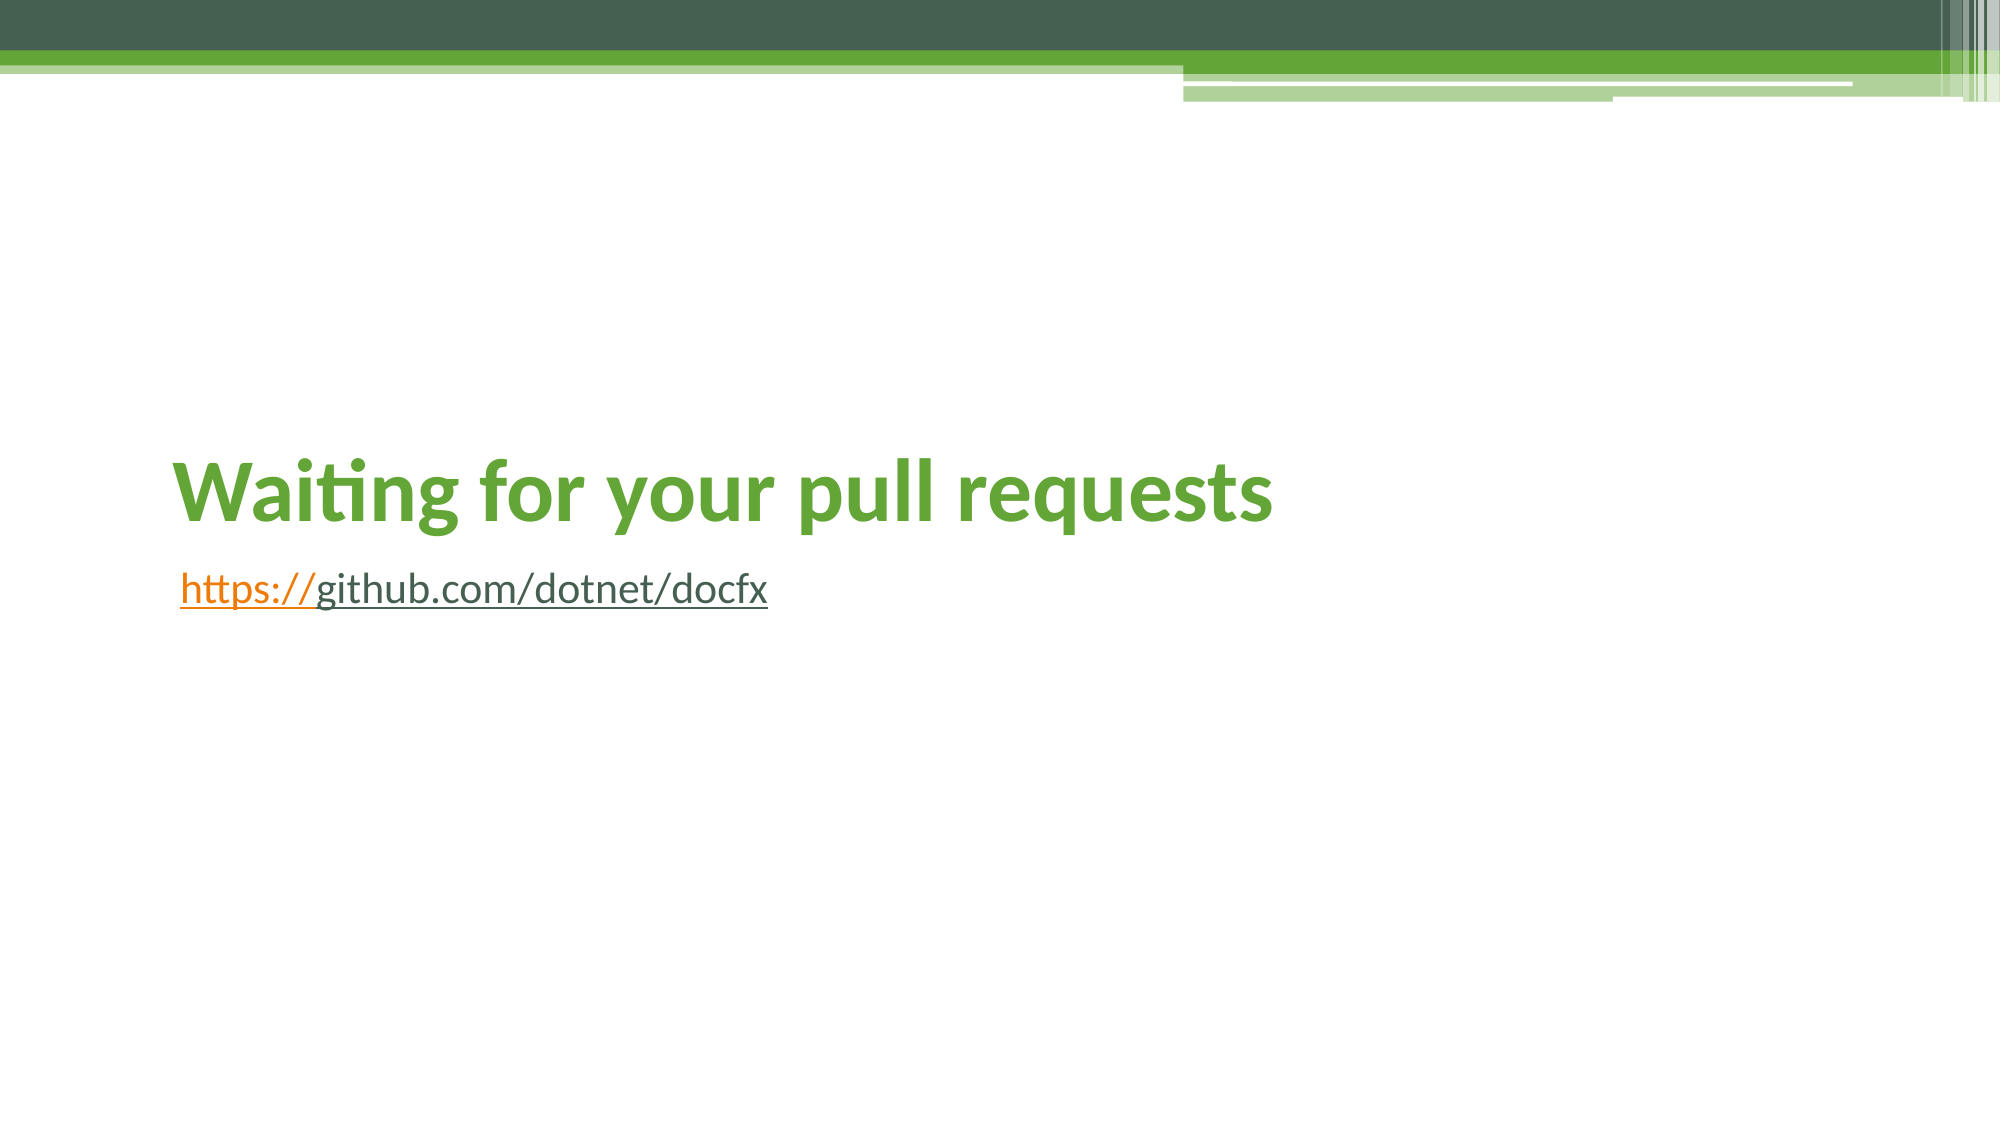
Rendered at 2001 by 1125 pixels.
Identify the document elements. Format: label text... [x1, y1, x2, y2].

list https://github.com/dotnet/docfx [157, 552, 1858, 800]
title Waiting for your pull requests [157, 322, 1858, 547]
